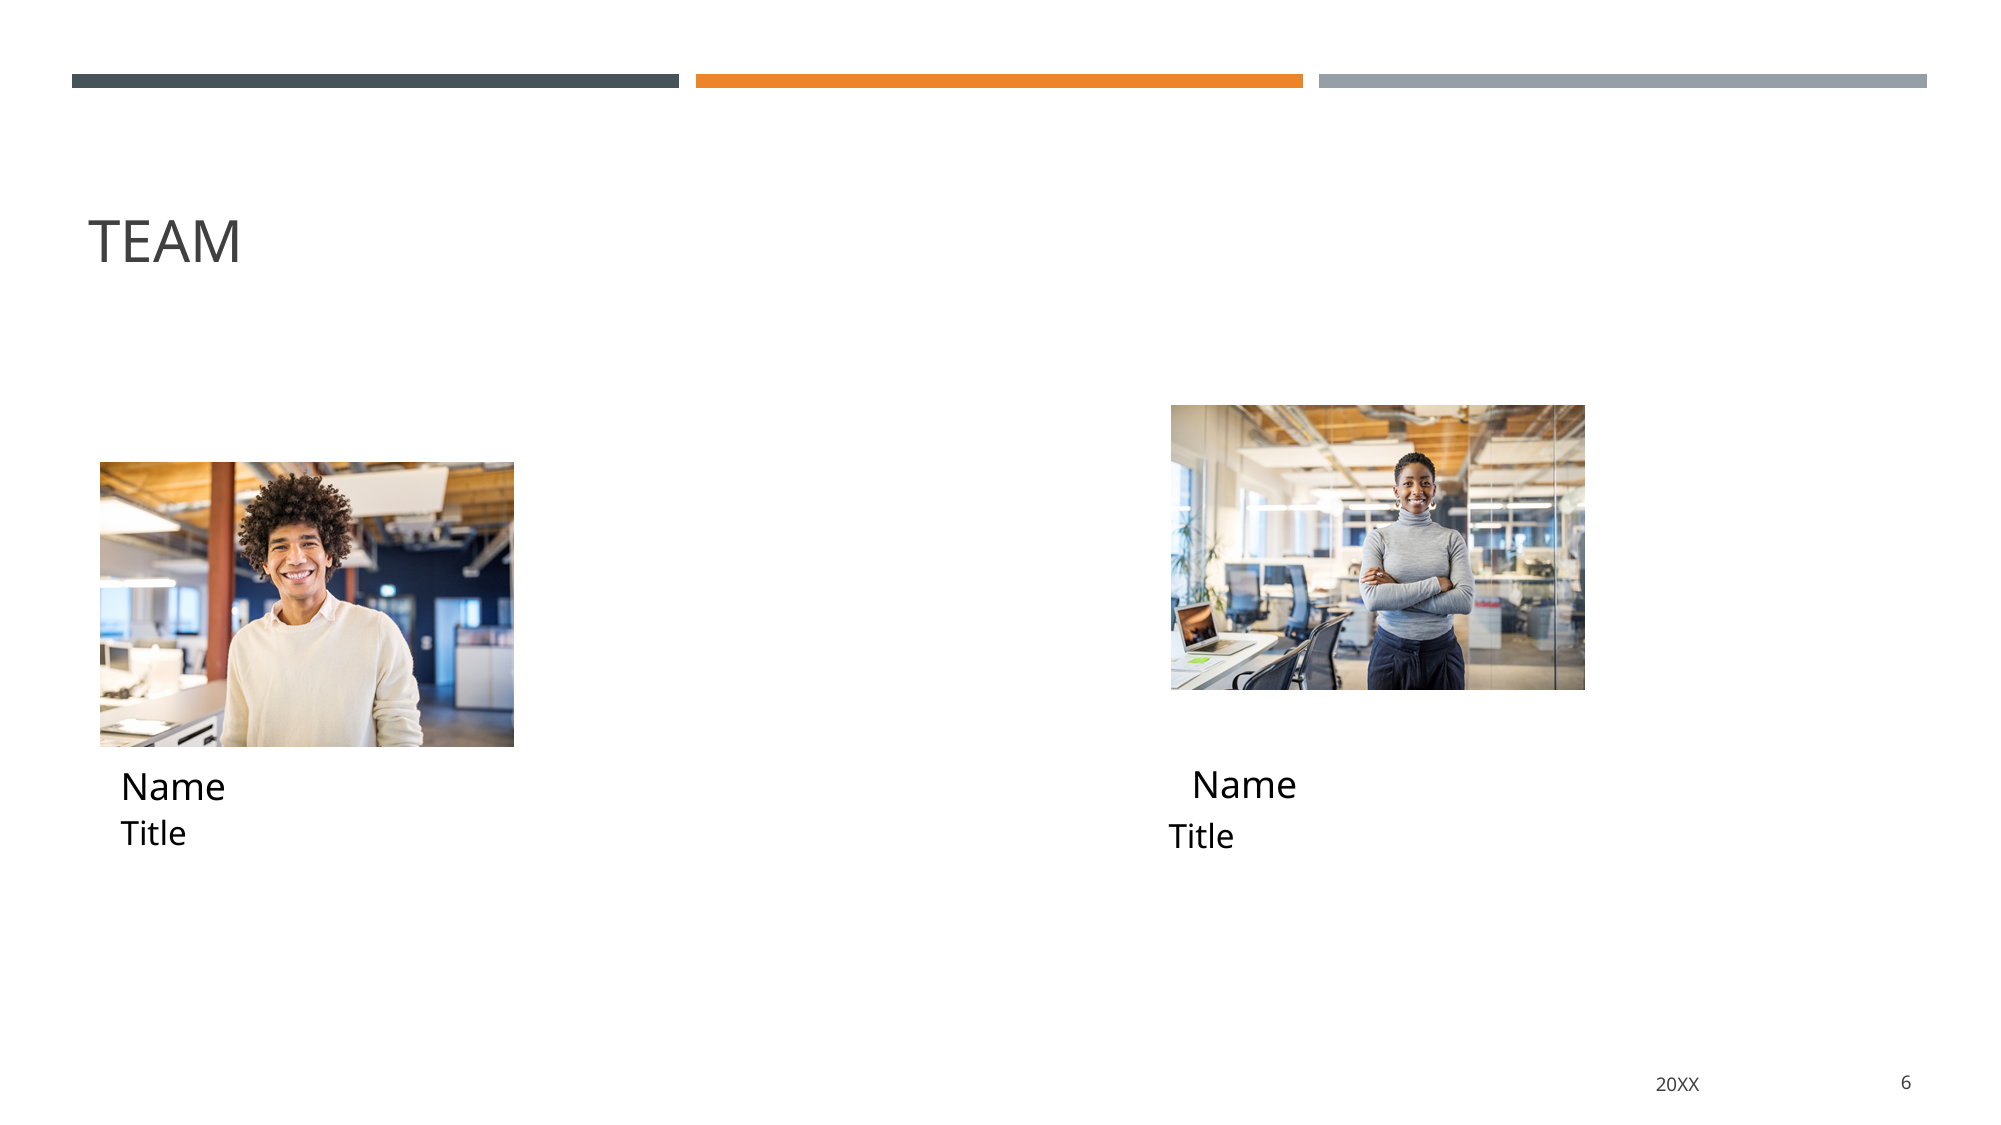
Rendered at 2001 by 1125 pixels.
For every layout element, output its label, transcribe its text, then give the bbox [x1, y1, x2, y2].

picture [1167, 401, 1589, 693]
title team [73, 95, 1927, 282]
slide_number 20XX [1247, 1053, 1715, 1114]
list Name [96, 758, 517, 812]
list Name [1167, 755, 1588, 813]
list Title [96, 812, 517, 927]
slide_number 6 [1732, 1053, 1927, 1114]
list Title [1144, 815, 1565, 930]
picture [95, 458, 517, 750]
